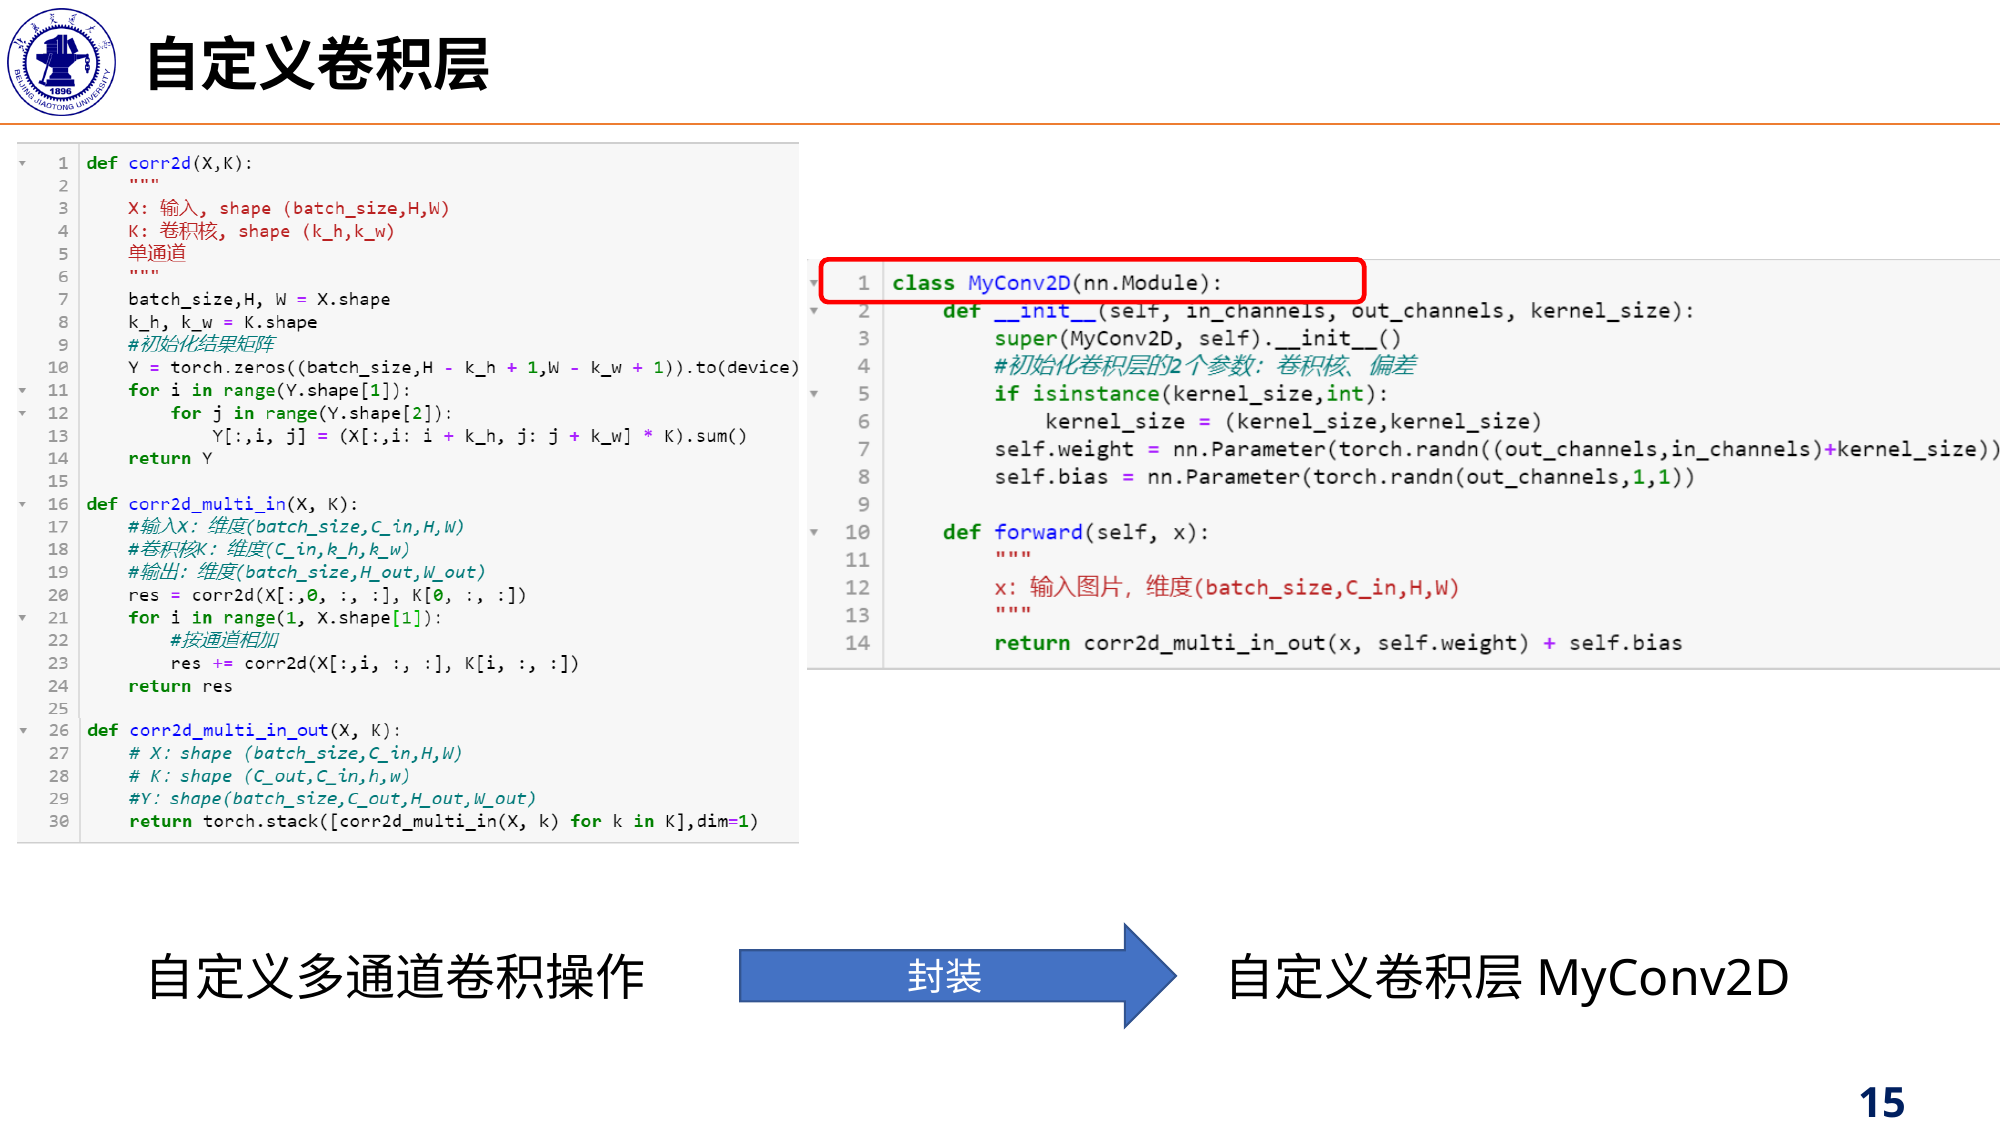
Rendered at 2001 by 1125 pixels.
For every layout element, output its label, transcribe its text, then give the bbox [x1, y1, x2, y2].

text_box 封装 [739, 922, 1178, 1030]
picture [807, 259, 2000, 670]
text_box 自定义多通道卷积操作 [130, 938, 661, 1014]
picture [7, 8, 116, 116]
text_box 自定义卷积层MyConv2D [1209, 938, 1806, 1014]
text_box 自定义卷积层 [127, 19, 1958, 105]
picture [16, 141, 799, 844]
